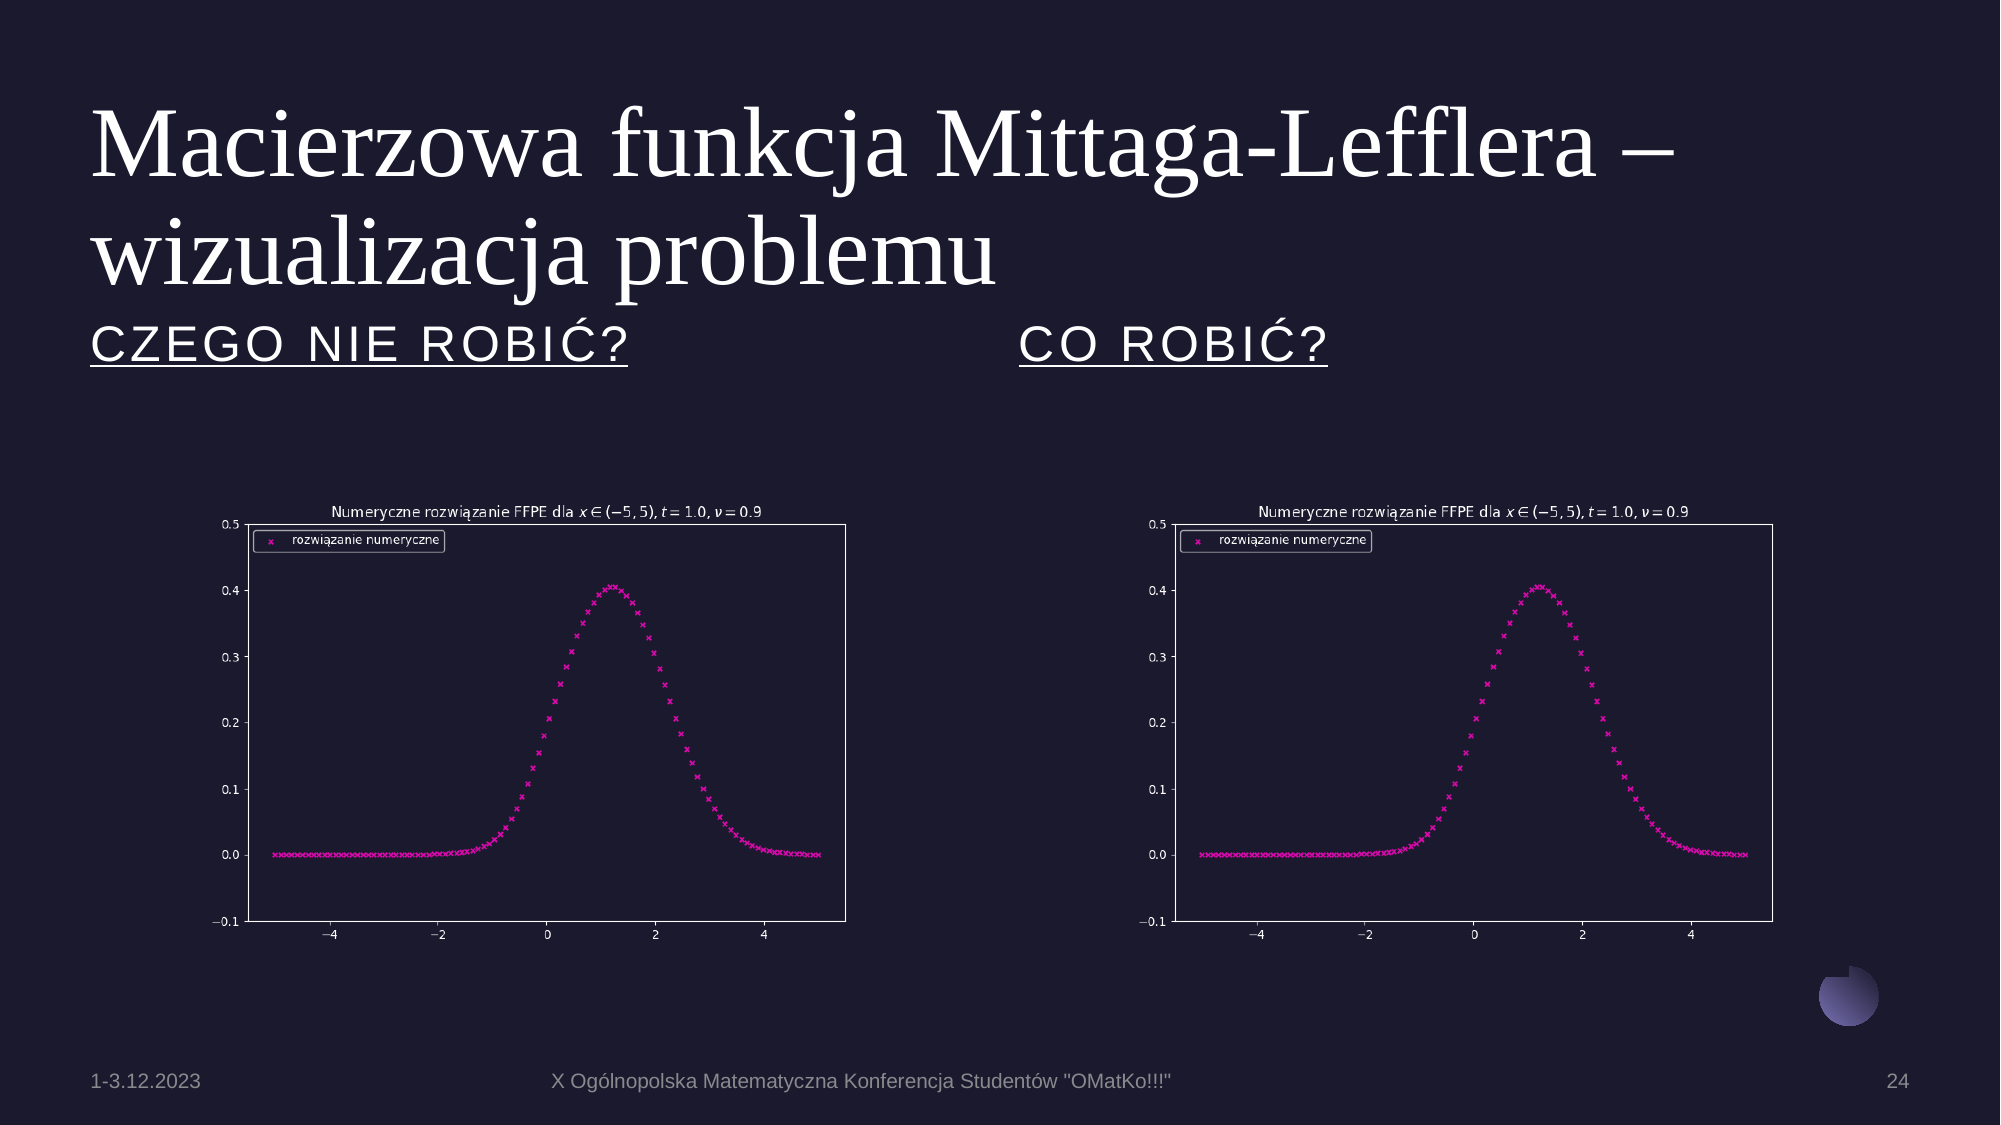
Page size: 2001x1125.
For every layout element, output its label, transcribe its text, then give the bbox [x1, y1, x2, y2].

picture [1078, 462, 1849, 977]
footer X Ogólnopolska Matematyczna Konferencja Studentów "OMatKo!!!" [551, 1067, 1598, 1093]
picture [151, 462, 922, 977]
slide_number 24 [1632, 1067, 1910, 1093]
title Macierzowa funkcja Mittaga-Lefflera – wizualizacja problemu [90, 90, 1911, 309]
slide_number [90, 1067, 522, 1093]
list Czego nie robić? [90, 283, 983, 372]
list Co robić? [1019, 283, 1911, 372]
